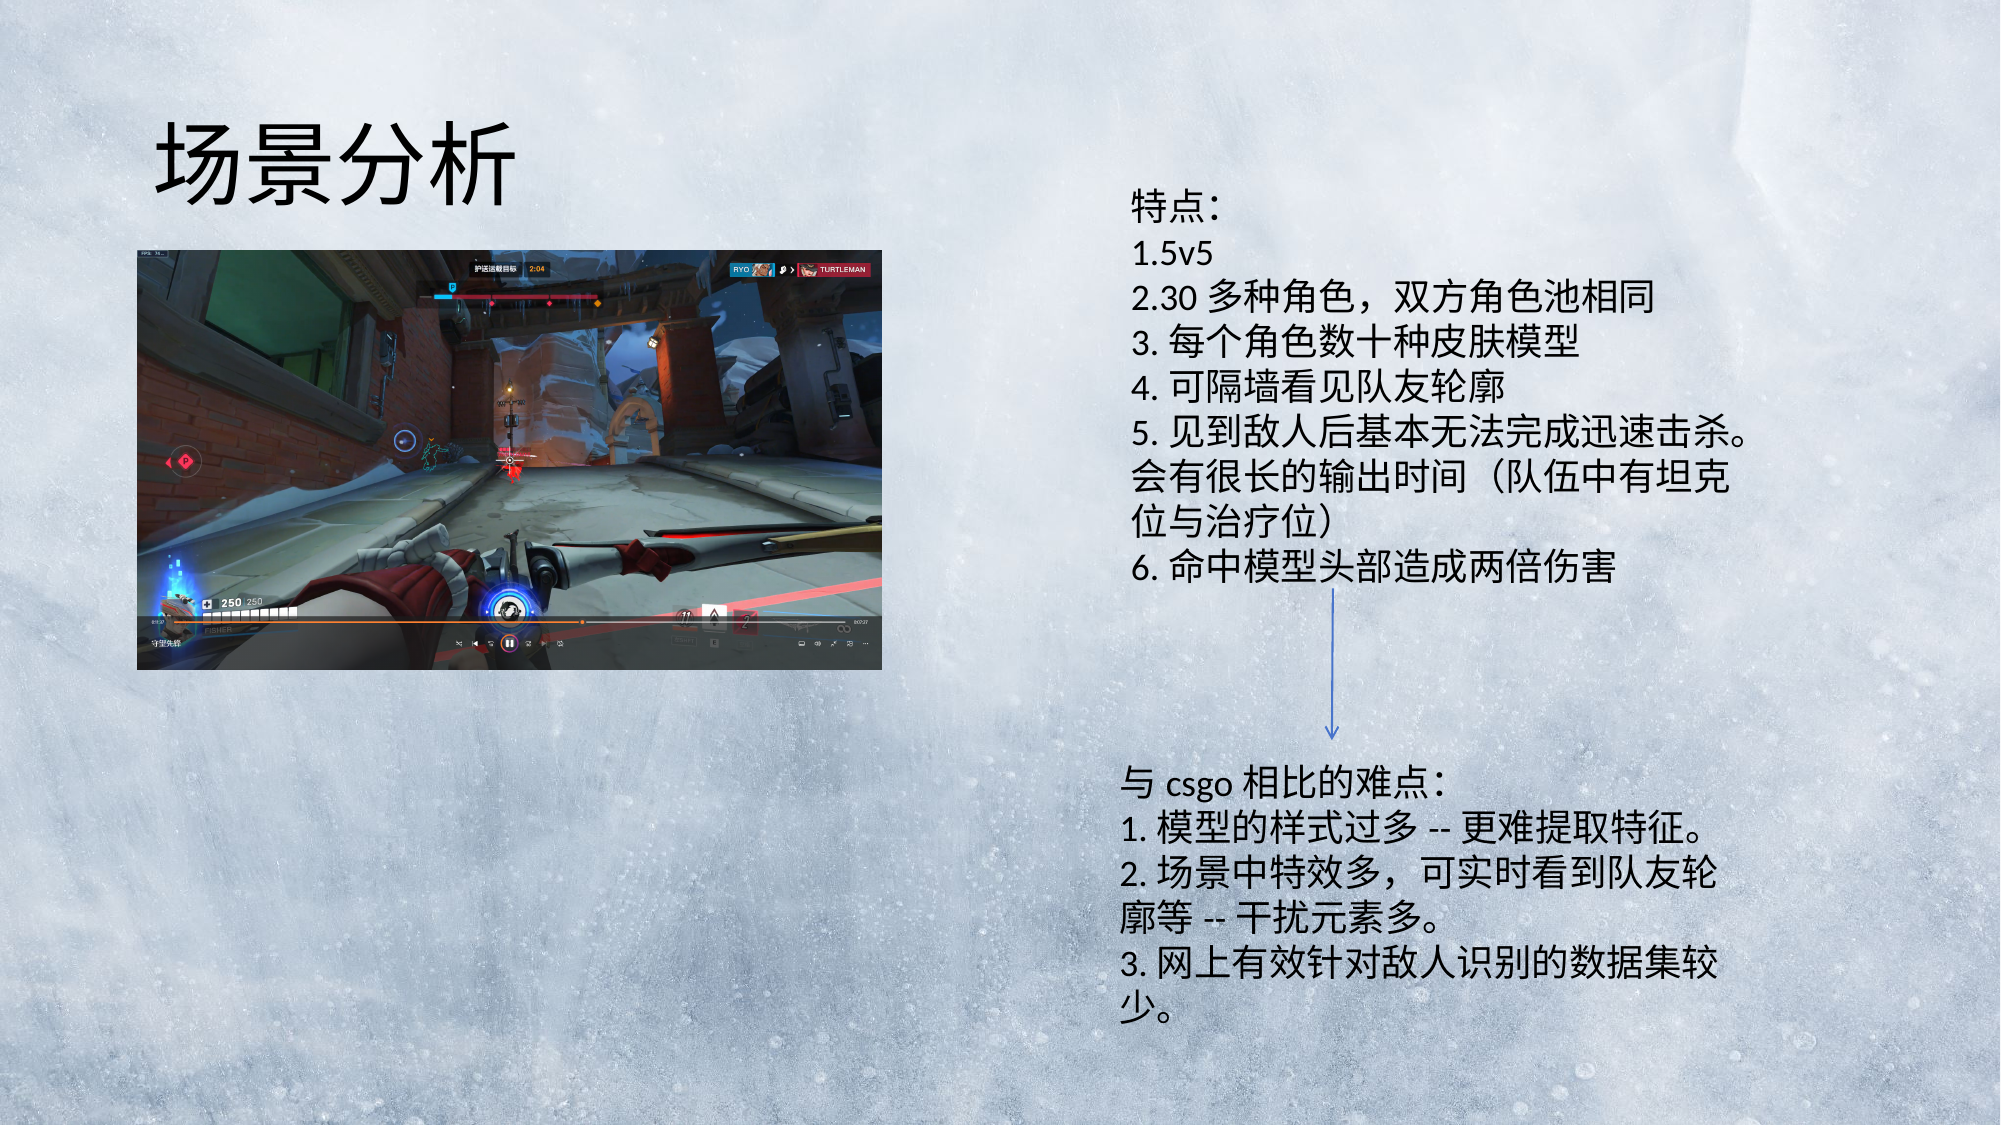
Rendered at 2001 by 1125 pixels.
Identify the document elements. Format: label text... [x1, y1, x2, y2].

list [136, 250, 883, 670]
picture [0, 0, 2001, 1125]
text_box 特点： 1.5v5 2.30多种角色，双方角色池相同 3.每个角色数十种皮肤模型 4.可隔墙看见队友轮廓 5.见到敌人后基本无法完成迅速击杀。会有很长的输出时间（队伍中有坦克位与治疗位） 6.命中模型头部造成两倍伤害 [1116, 175, 1783, 596]
title 场景分析 [137, 59, 1863, 278]
text_box 与csgo相比的难点： 1.模型的样式过多--更难提取特征。 2.场景中特效多，可实时看到队友轮廓等--干扰元素多。 3.网上有效针对敌人识别的数据集较少。 [1104, 751, 1772, 1037]
